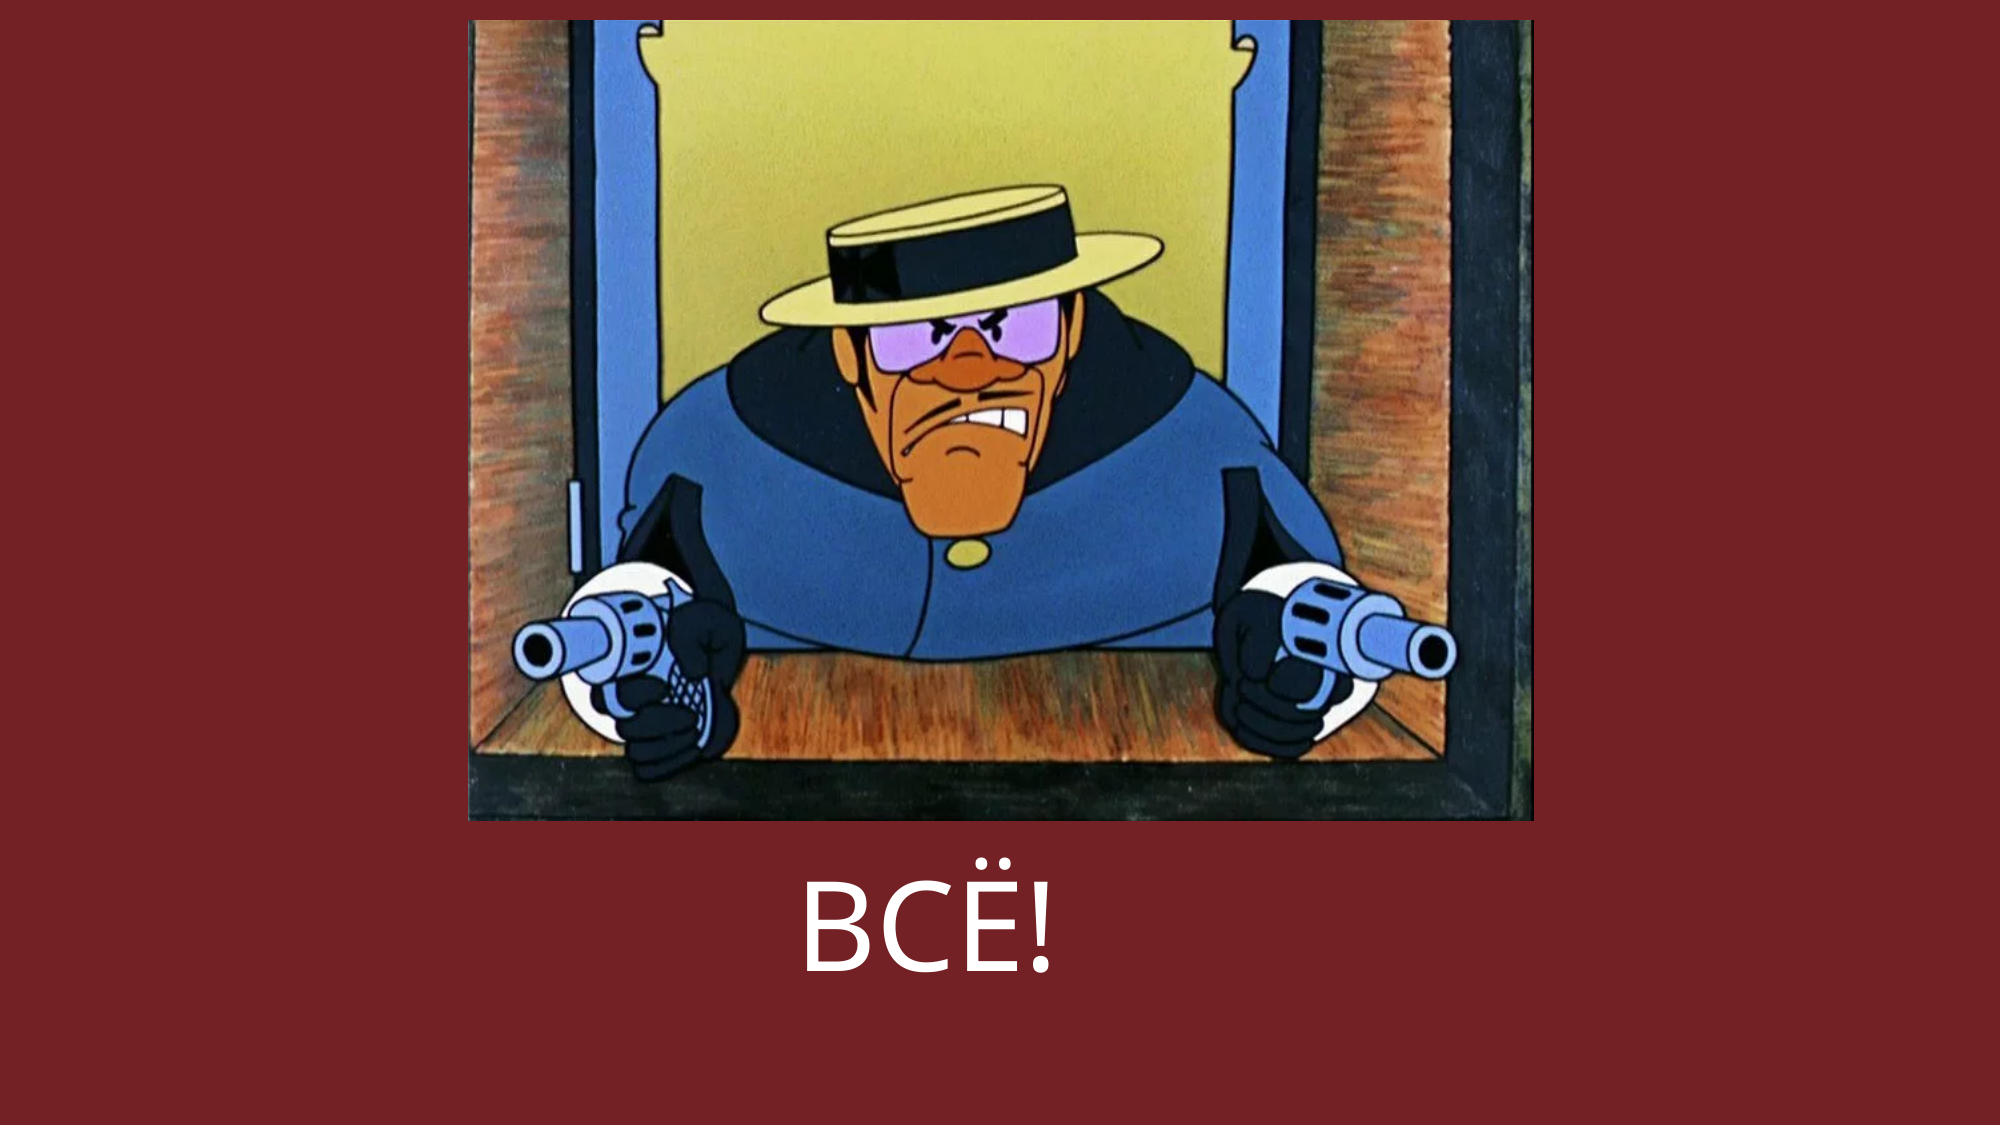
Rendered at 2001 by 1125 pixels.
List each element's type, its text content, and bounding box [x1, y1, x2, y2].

text_box ВСЁ! [780, 838, 1225, 1004]
picture [468, 20, 1534, 821]
